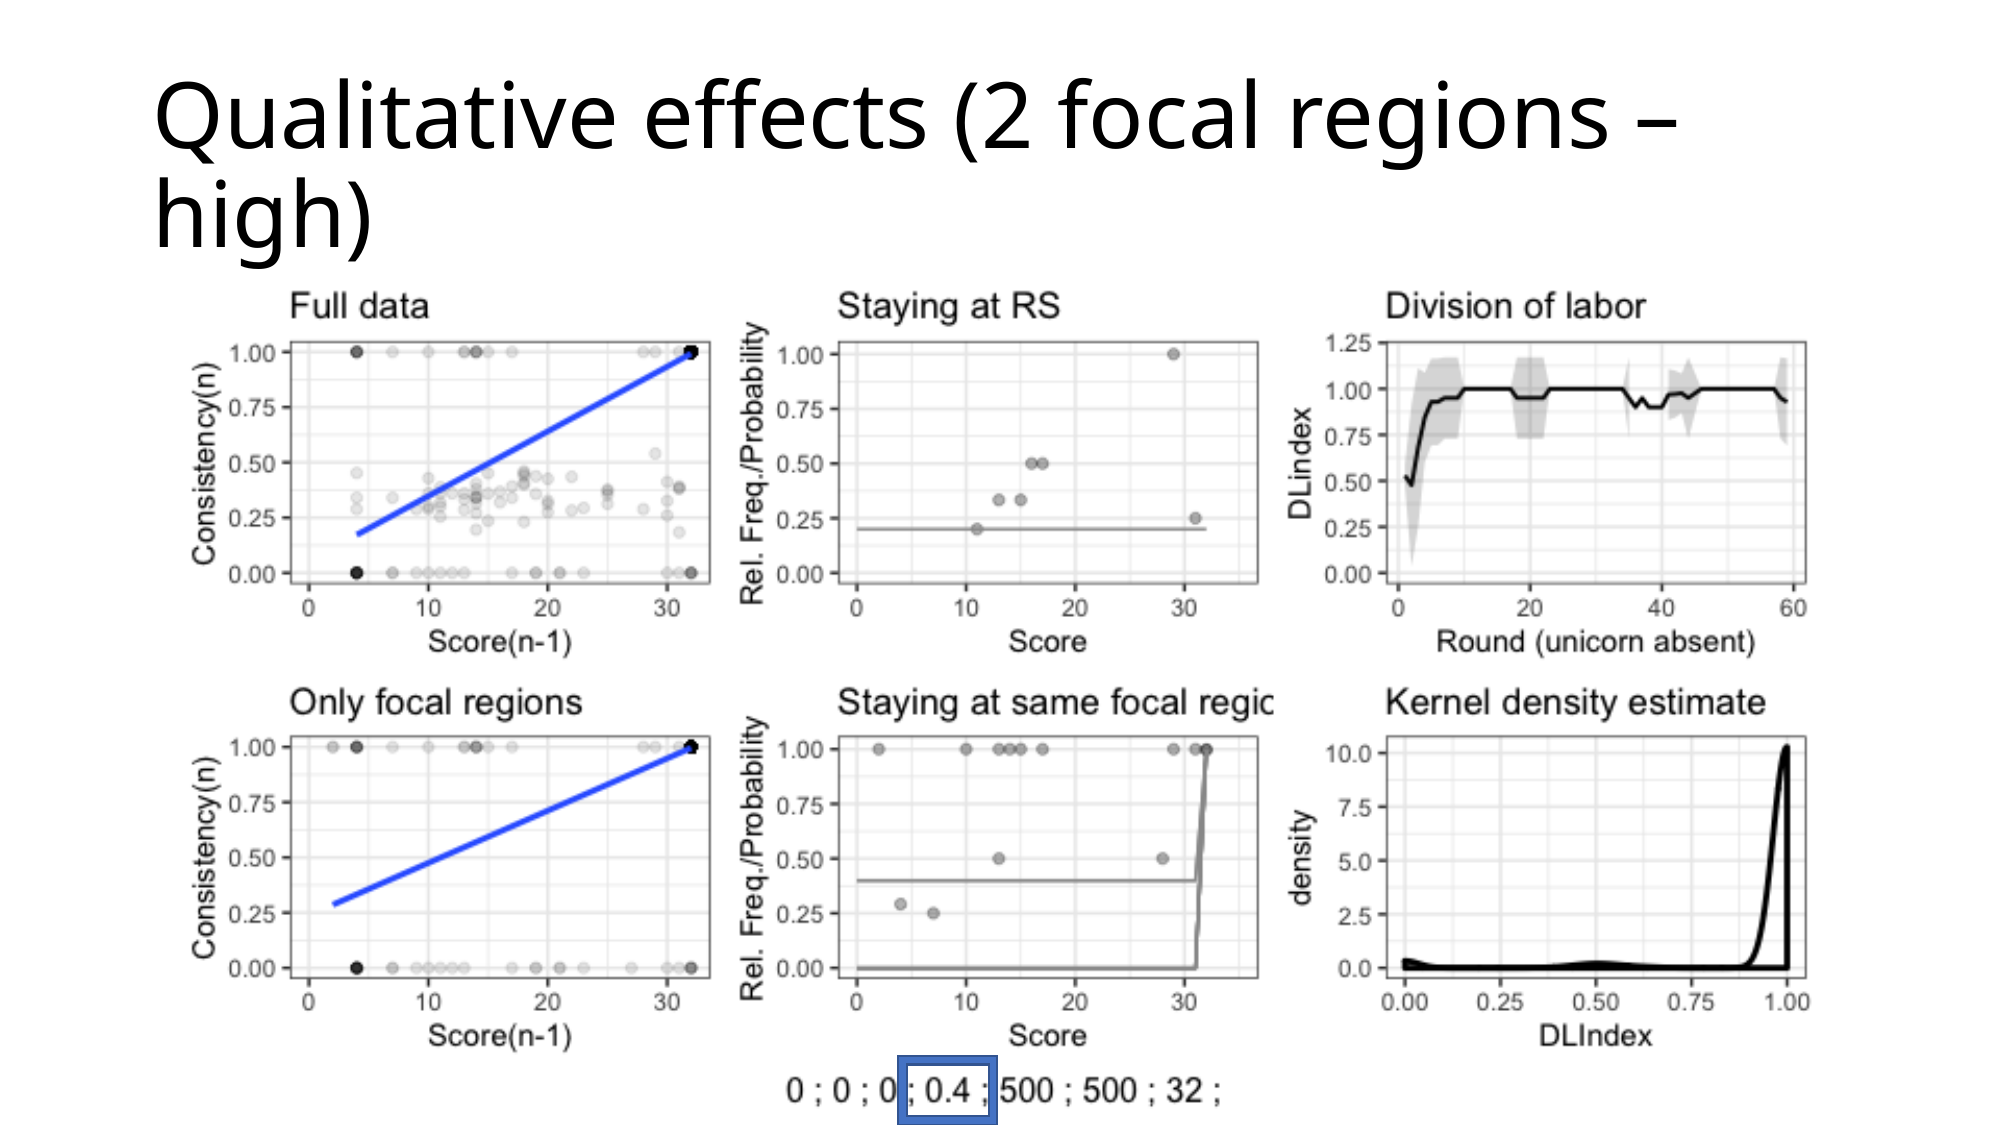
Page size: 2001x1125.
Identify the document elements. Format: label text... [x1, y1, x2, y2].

text_box [897, 1111, 998, 1125]
title Qualitative effects (2 focal regions – high) [137, 59, 1863, 278]
picture [178, 277, 1822, 1111]
